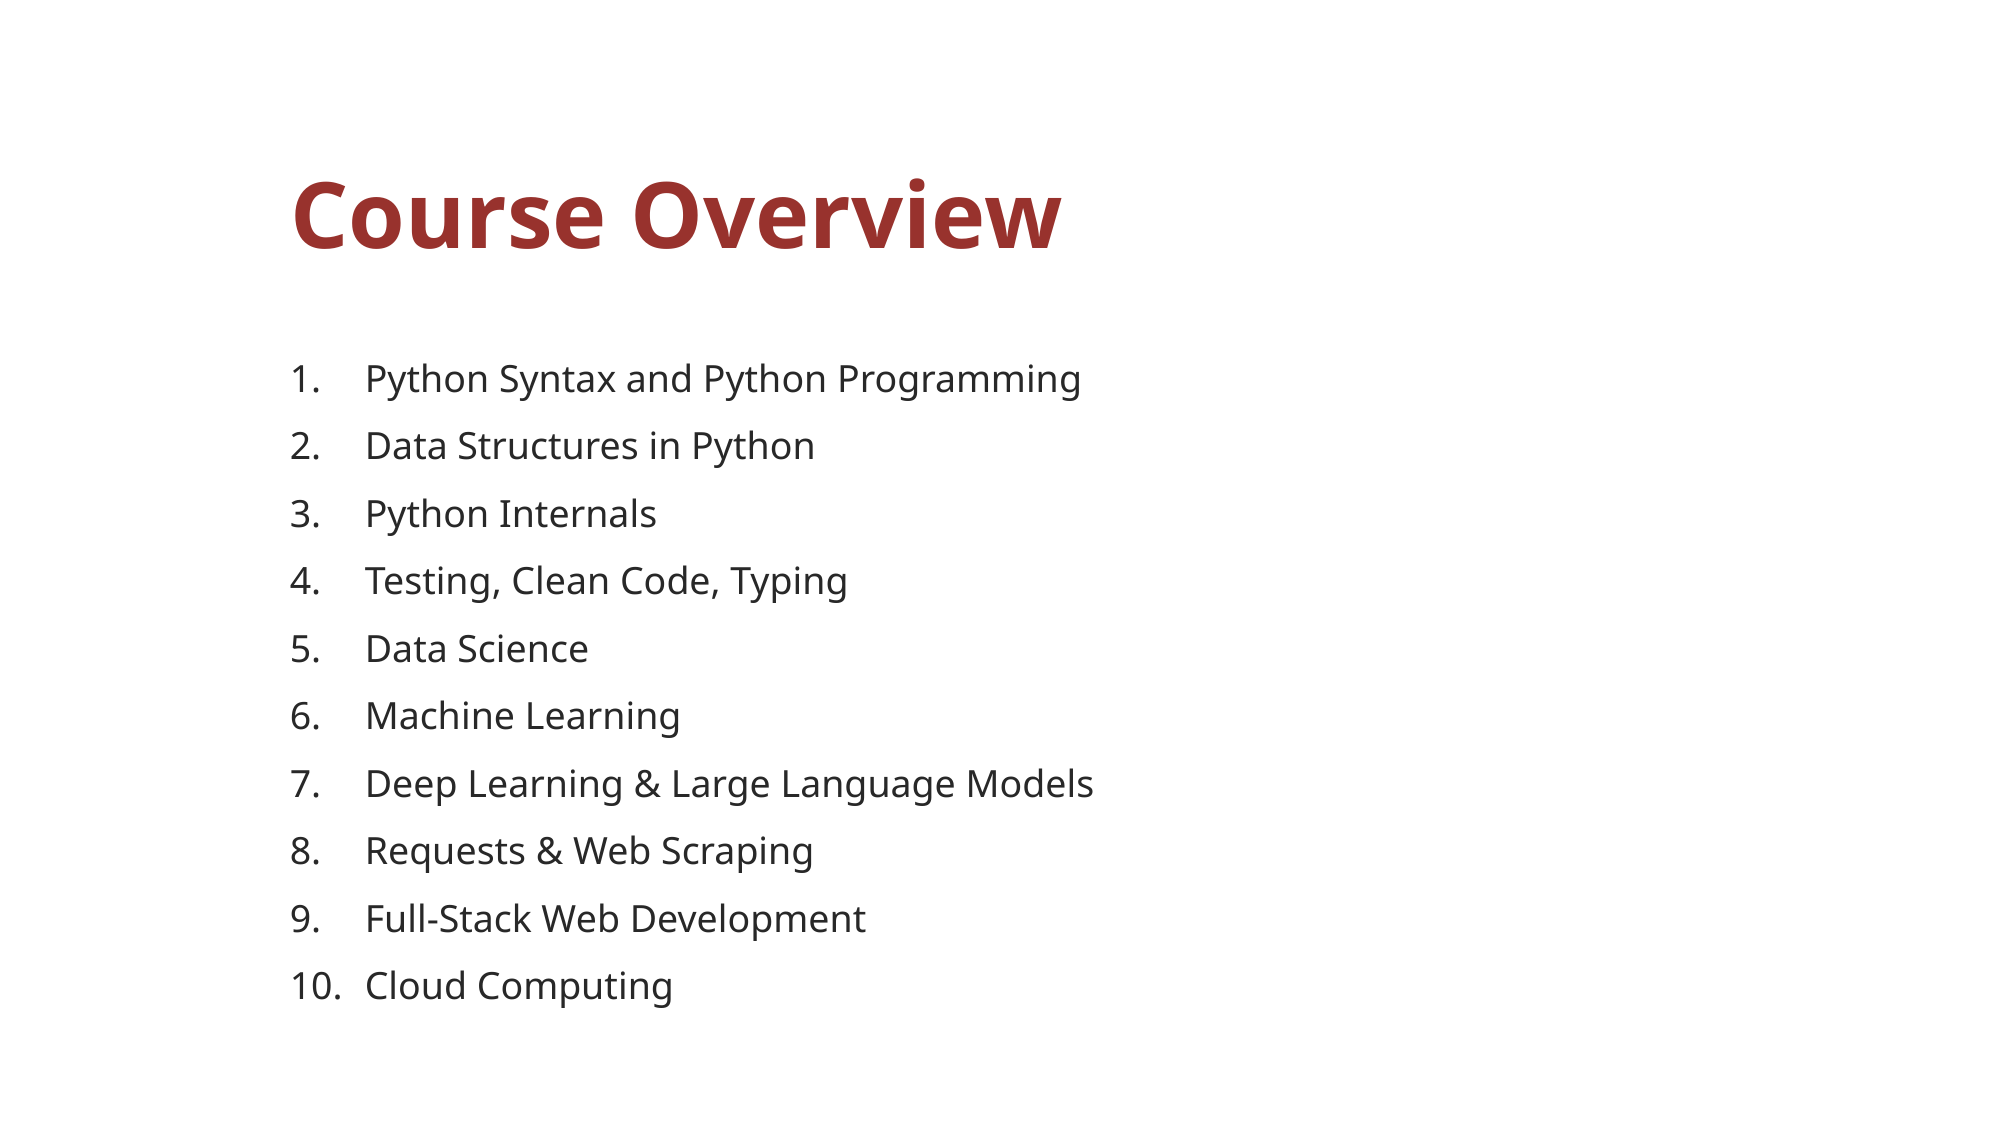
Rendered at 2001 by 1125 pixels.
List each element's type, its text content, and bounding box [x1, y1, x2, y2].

title Course Overview [275, 110, 2000, 328]
text_box Python Syntax and Python Programming Data Structures in Python Python Internals Testing, Clean Code, Typing Data Science Machine Learning Deep Learning & Large Language Models Requests & Web Scraping Full-Stack Web Development Cloud Computing [274, 325, 1535, 1015]
